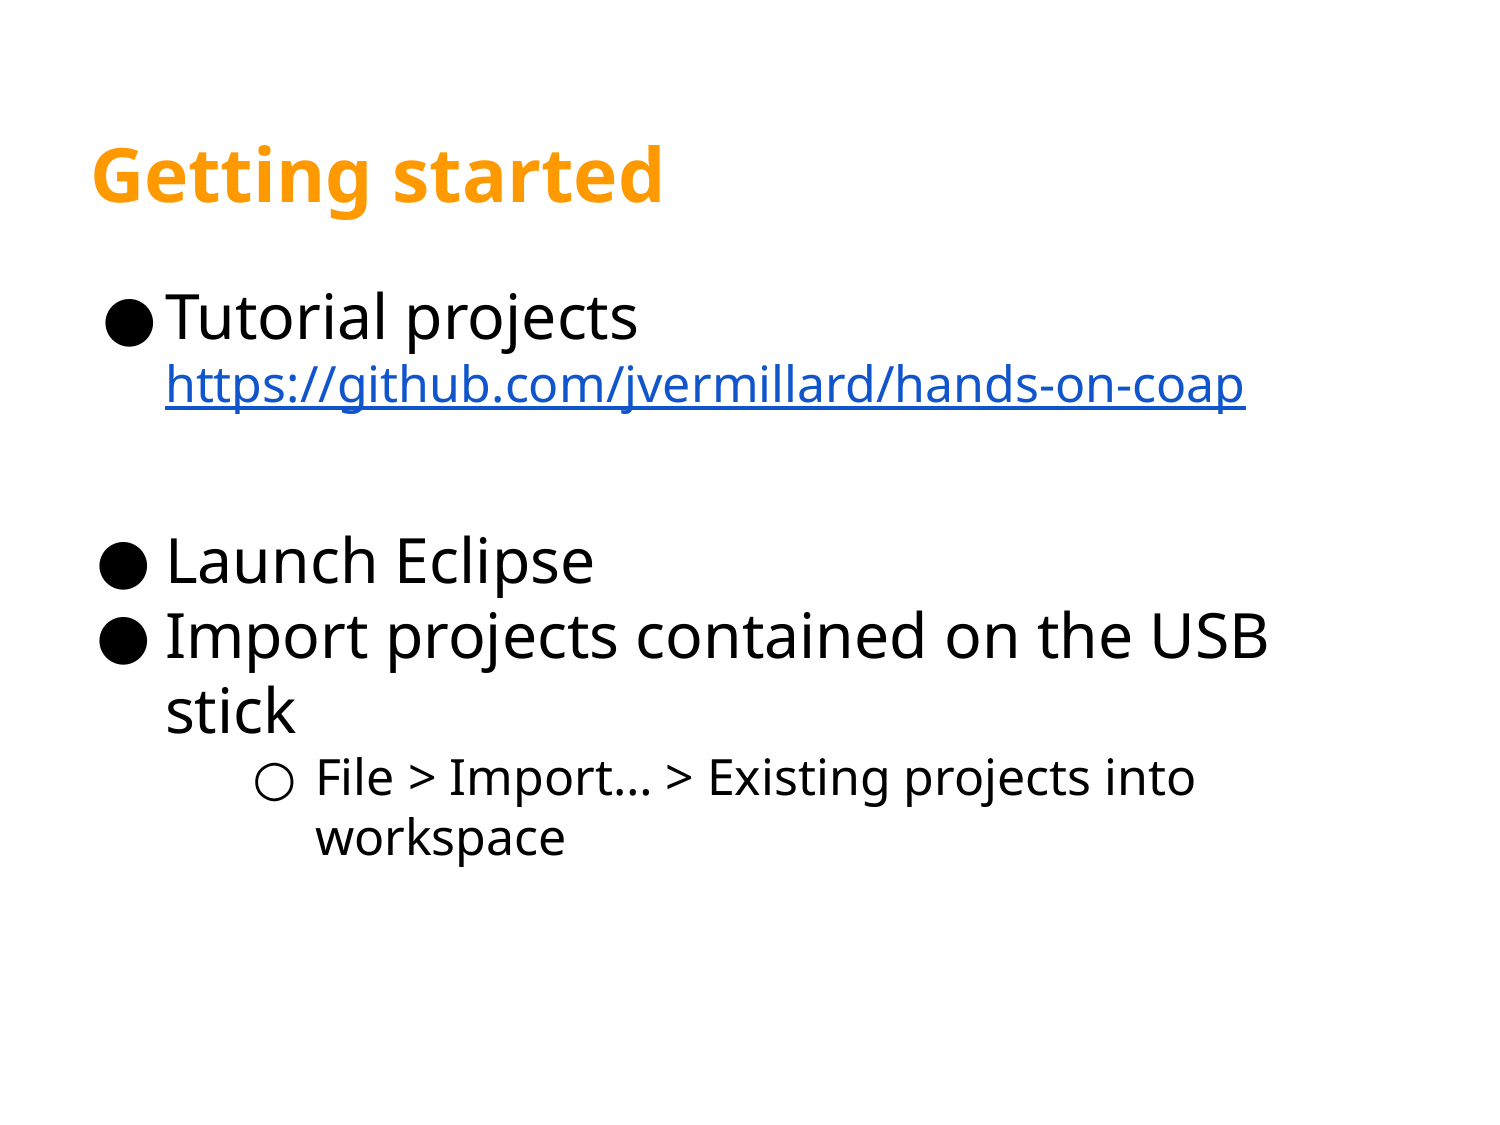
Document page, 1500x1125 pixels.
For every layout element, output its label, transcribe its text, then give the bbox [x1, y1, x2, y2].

list Tutorial projects https://github.com/jvermillard/hands-on-coap Launch Eclipse Import projects contained on the USB stick File > Import… > Existing projects into workspace [75, 262, 1425, 1078]
title Getting started [75, 45, 1425, 233]
